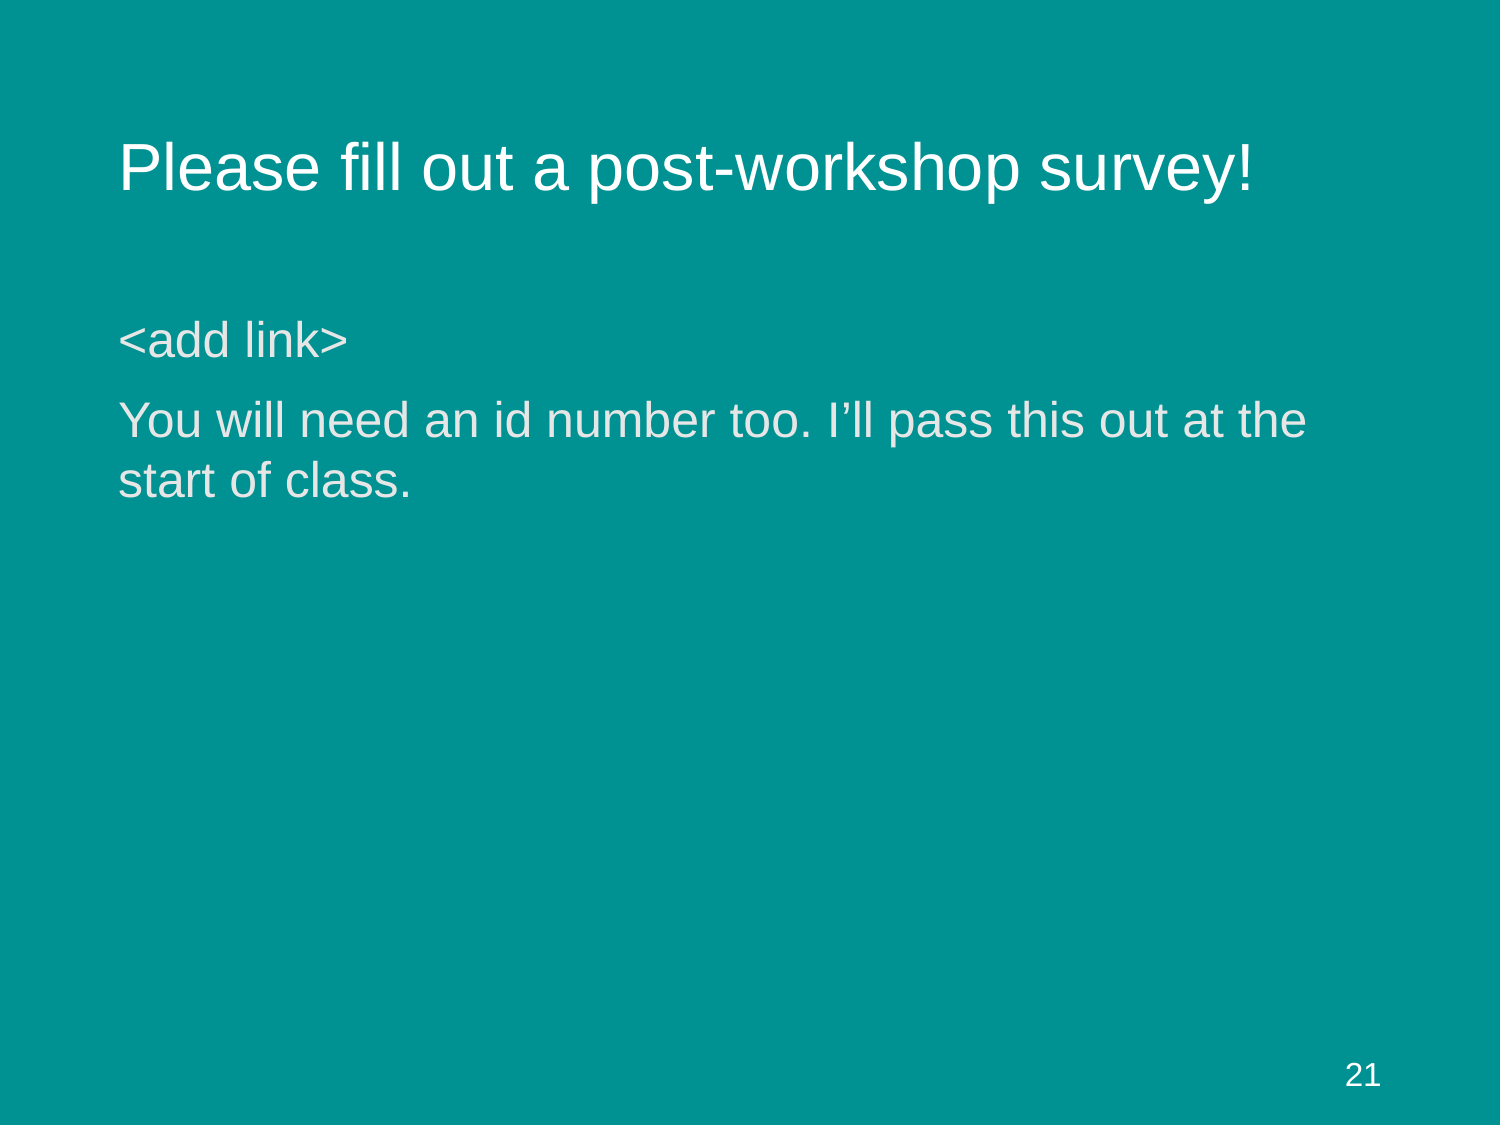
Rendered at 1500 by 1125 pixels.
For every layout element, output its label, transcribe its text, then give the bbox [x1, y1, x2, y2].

title Please fill out a post-workshop survey! [103, 59, 1397, 278]
list <add link> You will need an id number too. I’ll pass this out at the start of class. [103, 299, 1397, 1014]
slide_number 21 [1059, 1042, 1397, 1103]
